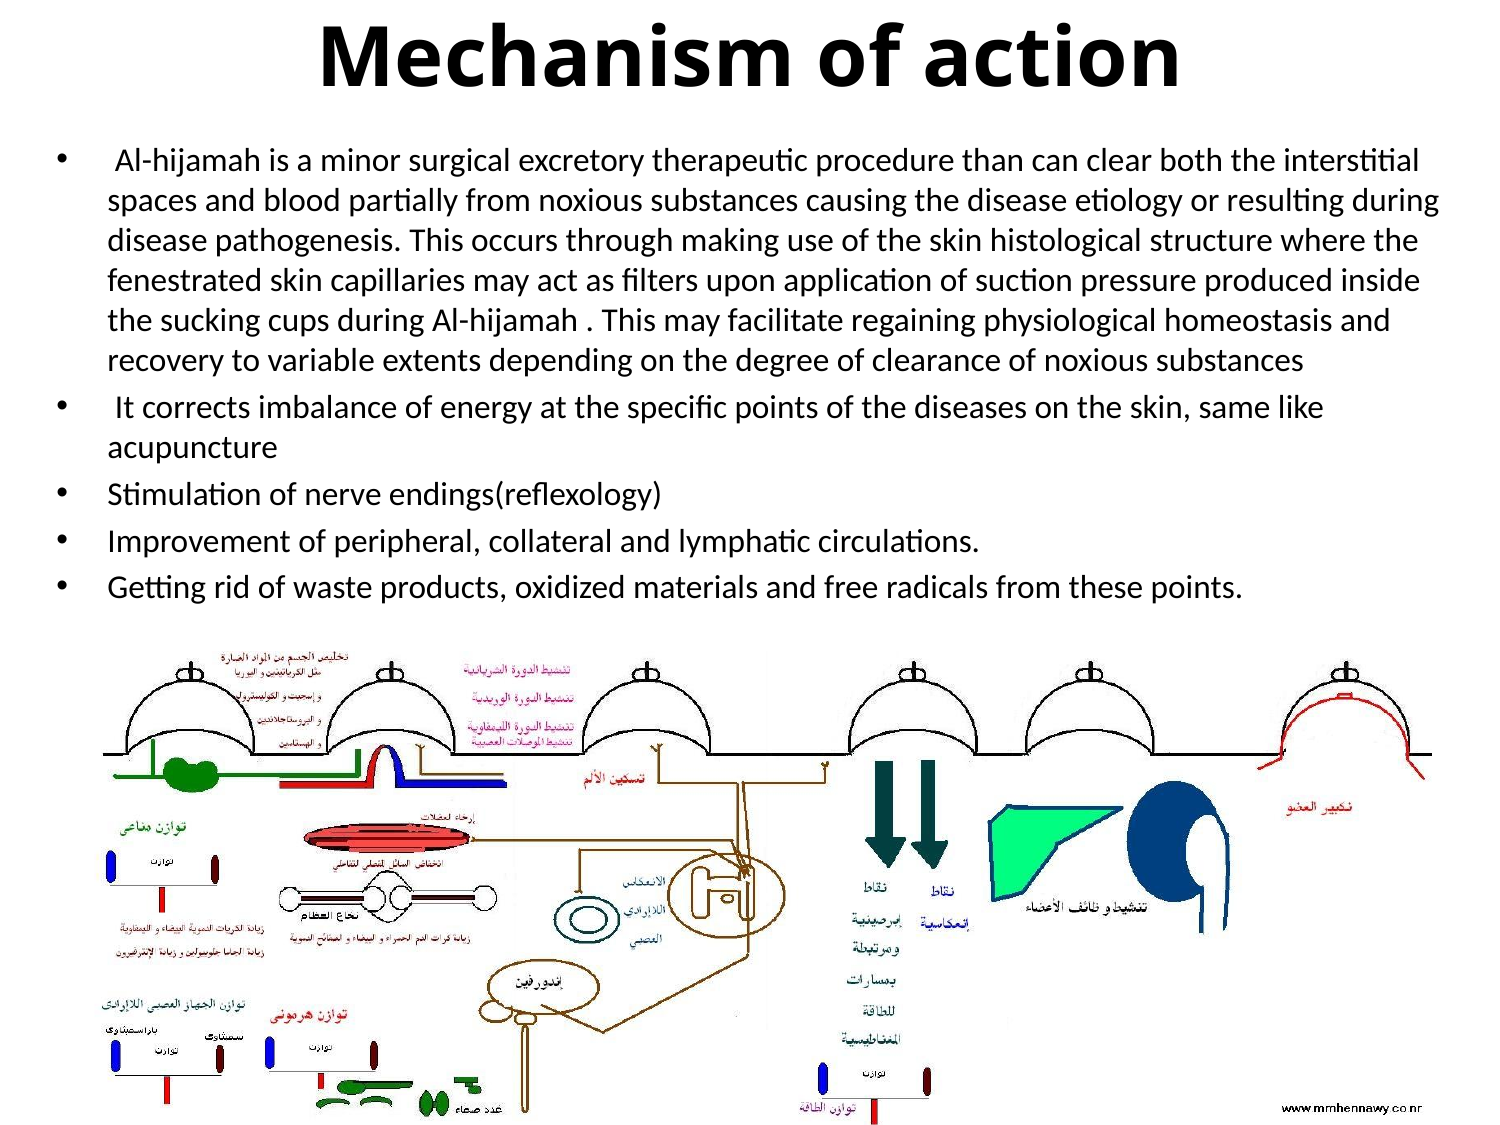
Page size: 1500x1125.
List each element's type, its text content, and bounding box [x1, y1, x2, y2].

list Al-hijamah is a minor surgical excretory therapeutic procedure than can clear both the interstitial spaces and blood partially from noxious substances causing the disease etiology or resulting during disease pathogenesis. This occurs through making use of the skin histological structure where the fenestrated skin capillaries may act as filters upon application of suction pressure produced inside the sucking cups during Al-hijamah . This may facilitate regaining physiological homeostasis and recovery to variable extents depending on the degree of clearance of noxious substances It corrects imbalance of energy at the specific points of the diseases on the skin, same like acupuncture Stimulation of nerve endings(reflexology) Improvement of peripheral, collateral and lymphatic circulations. Getting rid of waste products, oxidized materials and free radicals from these points. [41, 130, 1458, 637]
picture [81, 651, 1432, 1125]
title Mechanism of action [74, 0, 1426, 108]
